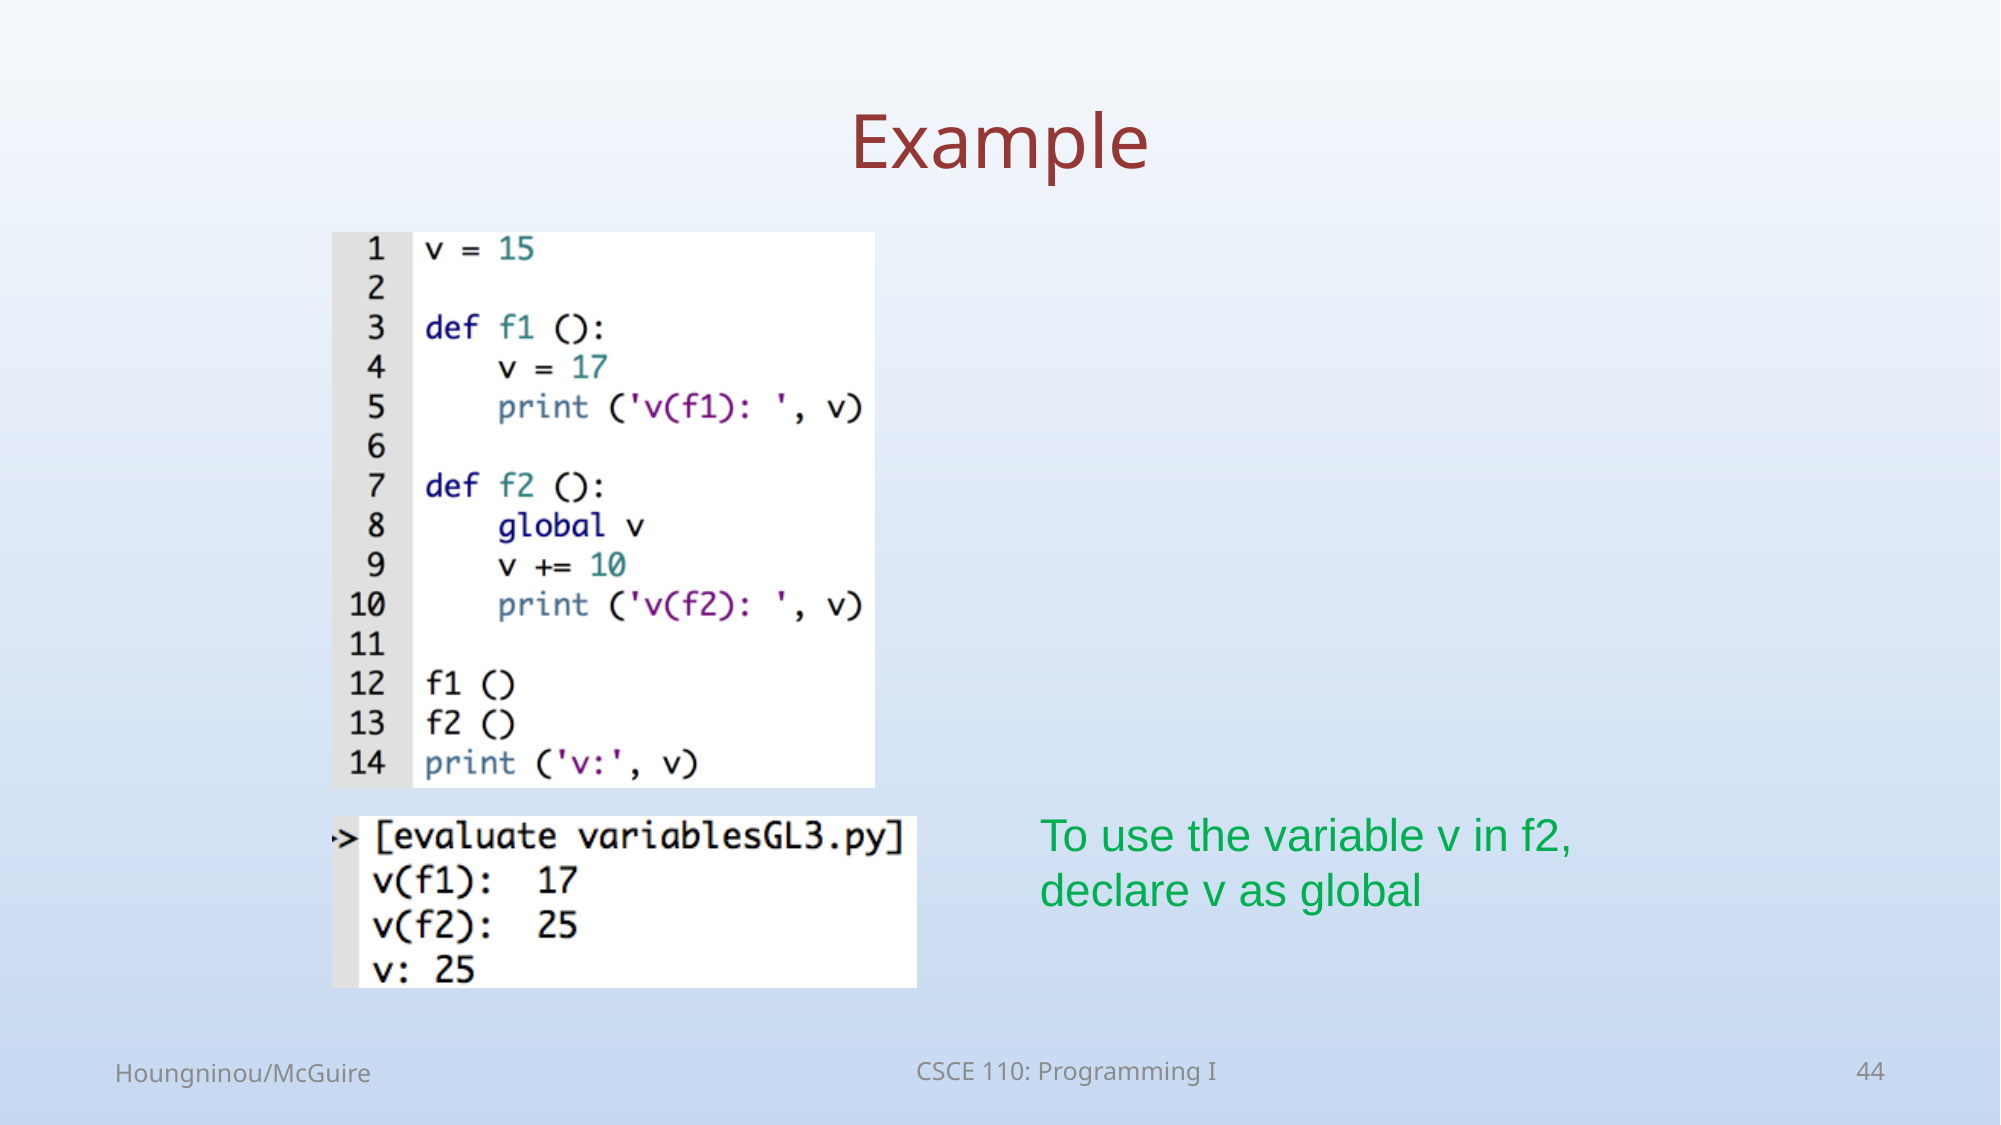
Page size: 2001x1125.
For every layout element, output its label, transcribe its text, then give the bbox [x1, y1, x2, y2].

title Example [99, 45, 1900, 233]
picture [331, 232, 876, 788]
picture [331, 816, 918, 988]
slide_number 44 [1450, 1042, 1900, 1103]
text_box To use the variable v in f2, declare v as global [1024, 798, 1703, 924]
slide_number Houngninou/McGuire [99, 1042, 567, 1103]
footer CSCE 110: Programming I [683, 1042, 1450, 1103]
